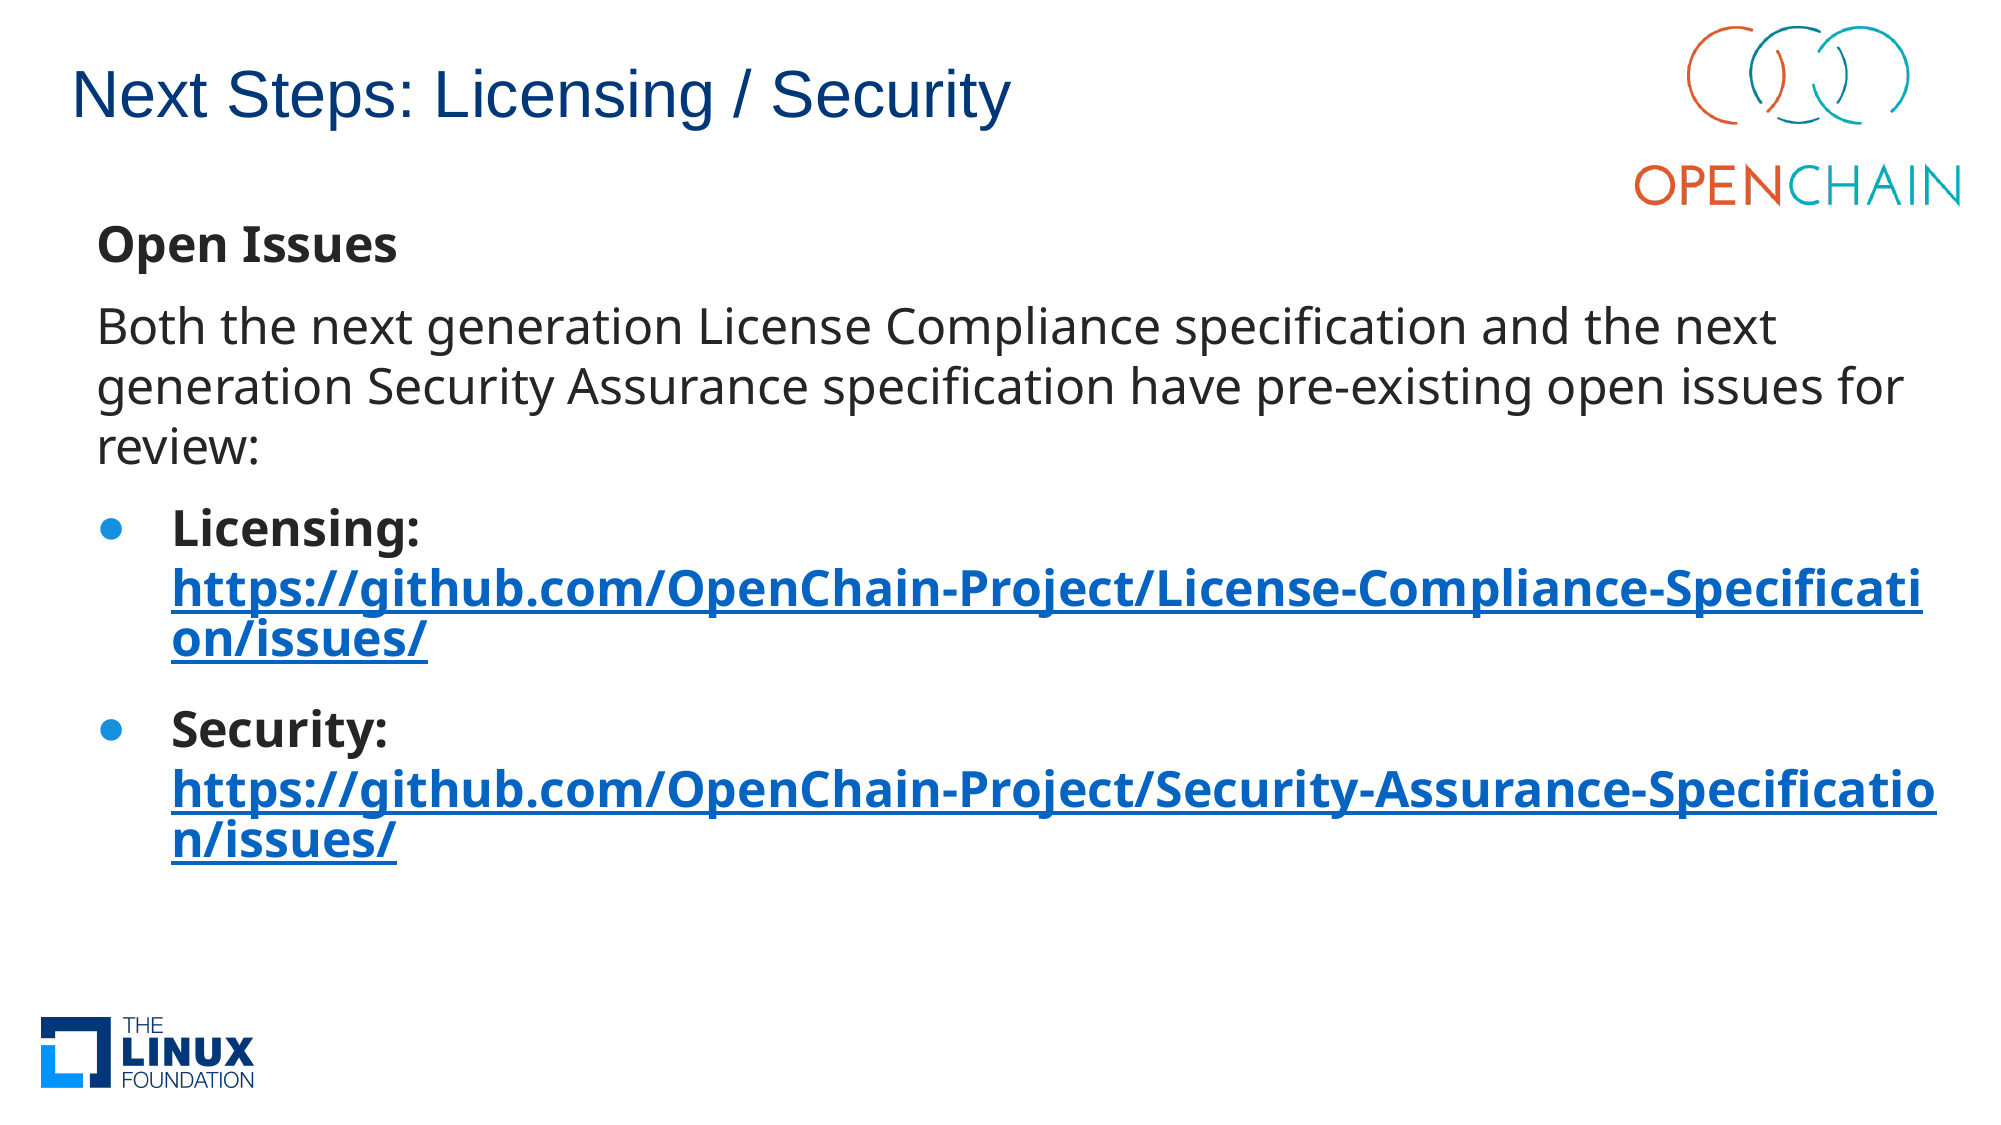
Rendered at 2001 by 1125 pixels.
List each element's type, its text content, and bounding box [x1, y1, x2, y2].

picture [1628, 19, 1966, 213]
picture [41, 1017, 254, 1088]
title Next Steps: Licensing / Security [51, 39, 1689, 192]
list Open Issues Both the next generation License Compliance specification and the next generation Security Assurance specification have pre-existing open issues for review: Licensing: https://github.com/OpenChain-Project/License-Compliance-Specification/issues/ Security: https://github.com/OpenChain-Project/Security-Assurance-Specification/issues/ [51, 192, 1960, 1063]
